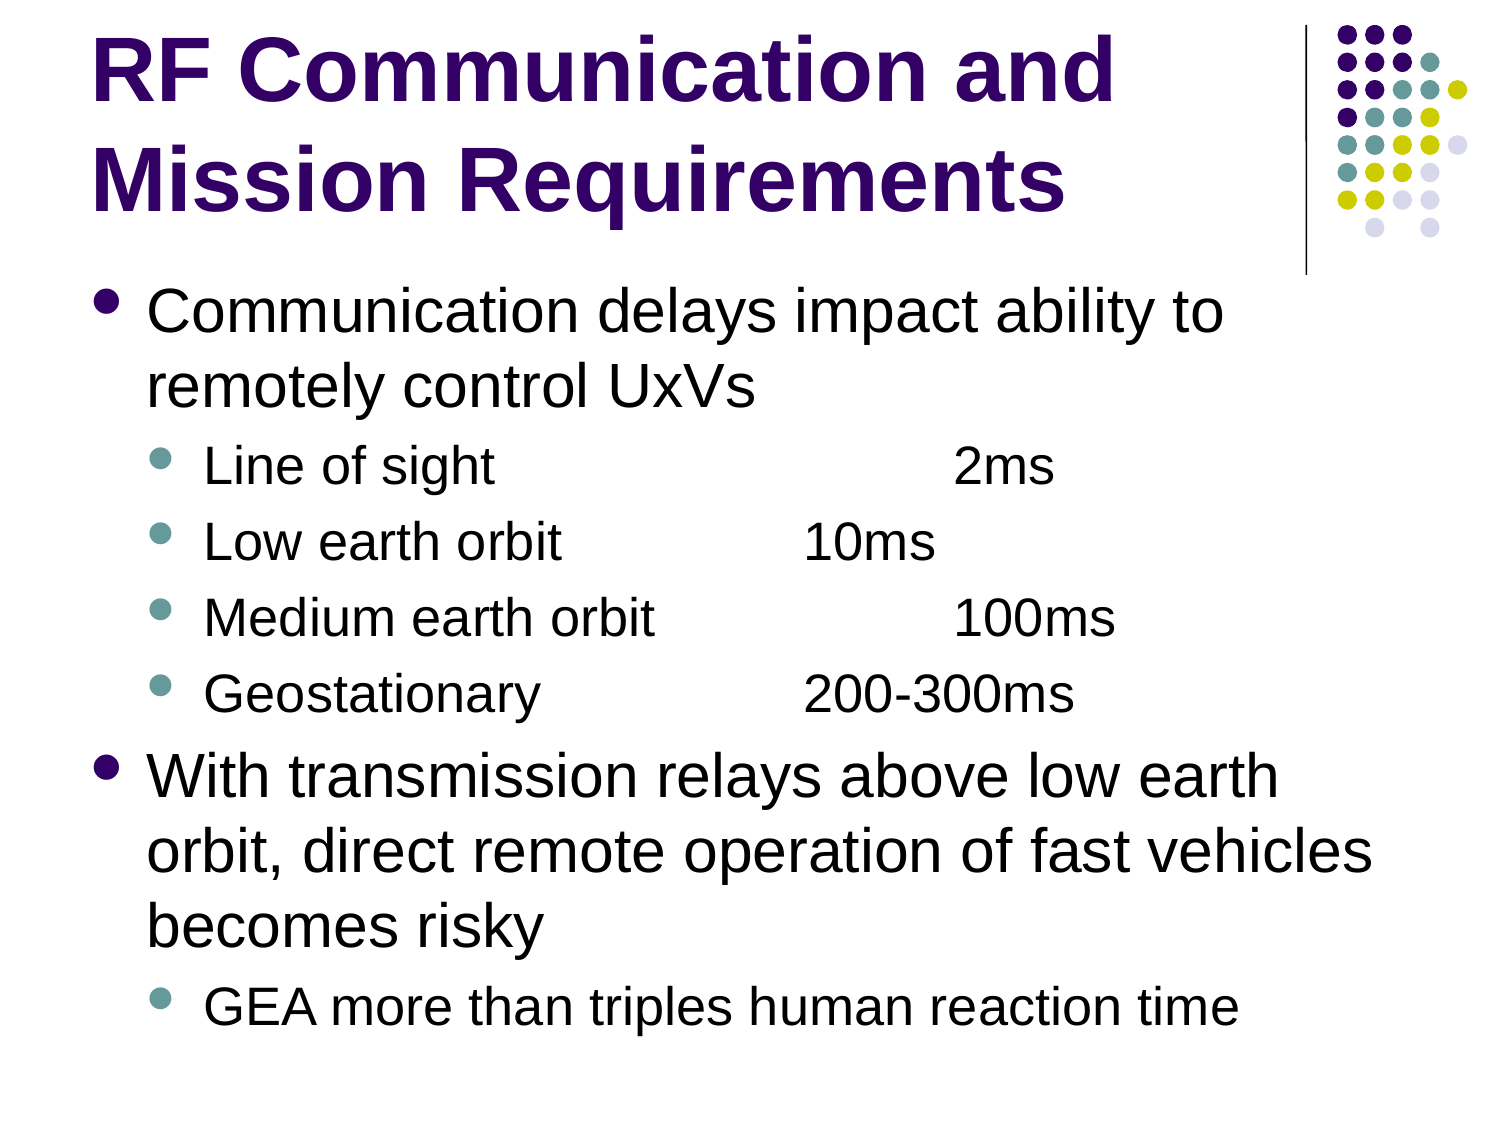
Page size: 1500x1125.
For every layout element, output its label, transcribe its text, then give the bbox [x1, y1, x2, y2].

list Communication delays impact ability to remotely control UxVs Line of sight 2ms Low earth orbit 10ms Medium earth orbit 100ms Geostationary 200-300ms With transmission relays above low earth orbit, direct remote operation of fast vehicles becomes risky GEA more than triples human reaction time [75, 262, 1425, 1006]
title RF Communication and Mission Requirements [75, 24, 1313, 238]
